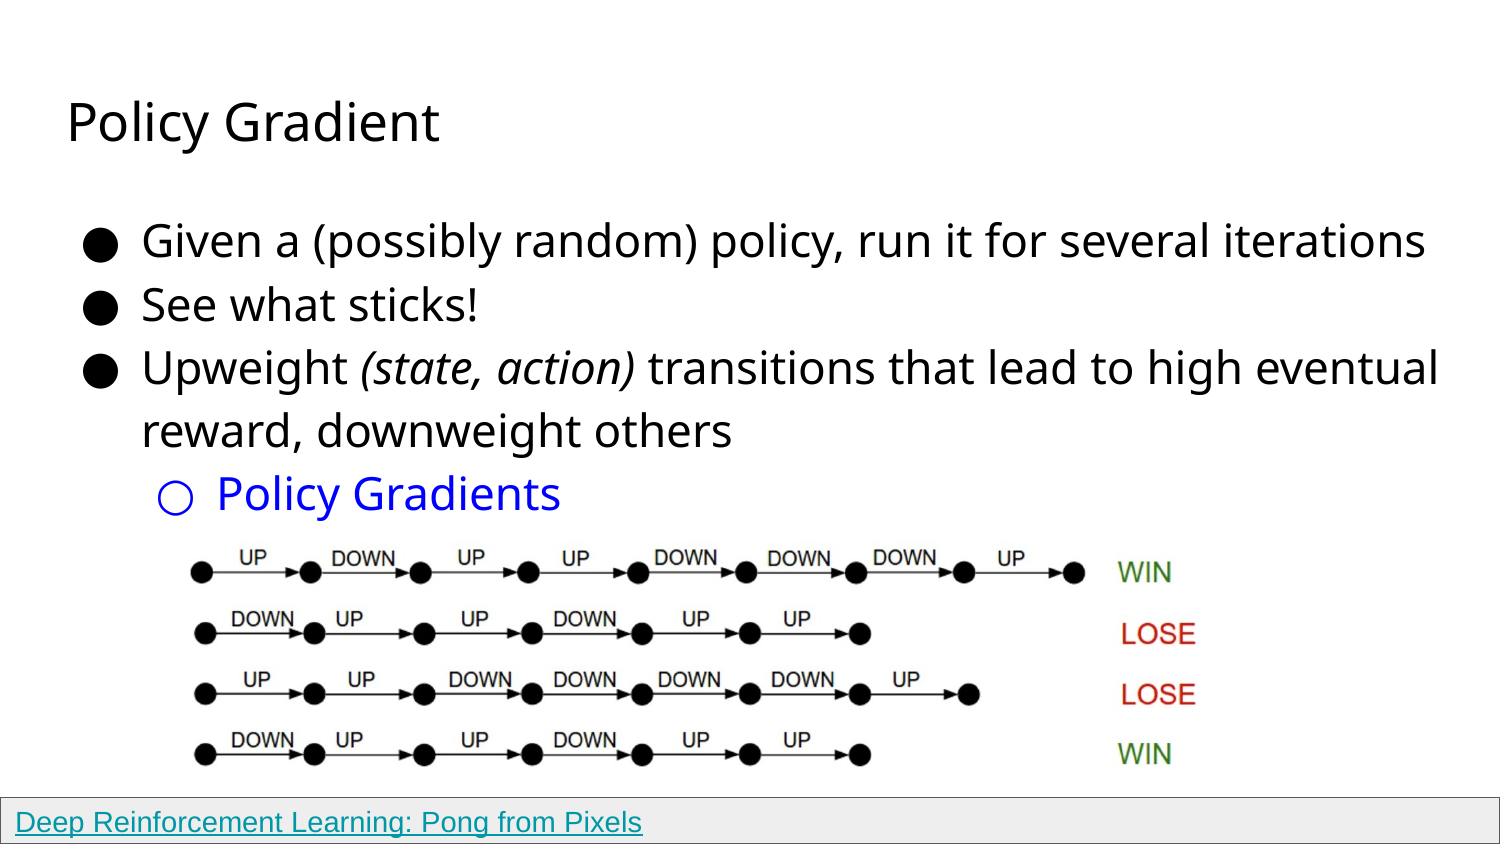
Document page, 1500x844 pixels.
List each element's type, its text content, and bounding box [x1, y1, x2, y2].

title Policy Gradient [51, 72, 1449, 167]
picture [186, 540, 1201, 770]
list Given a (possibly random) policy, run it for several iterations See what sticks! Upweight (state, action) transitions that lead to high eventual reward, downweight others Policy Gradients [51, 189, 1467, 566]
text_box Deep Reinforcement Learning: Pong from Pixels [0, 797, 1500, 844]
